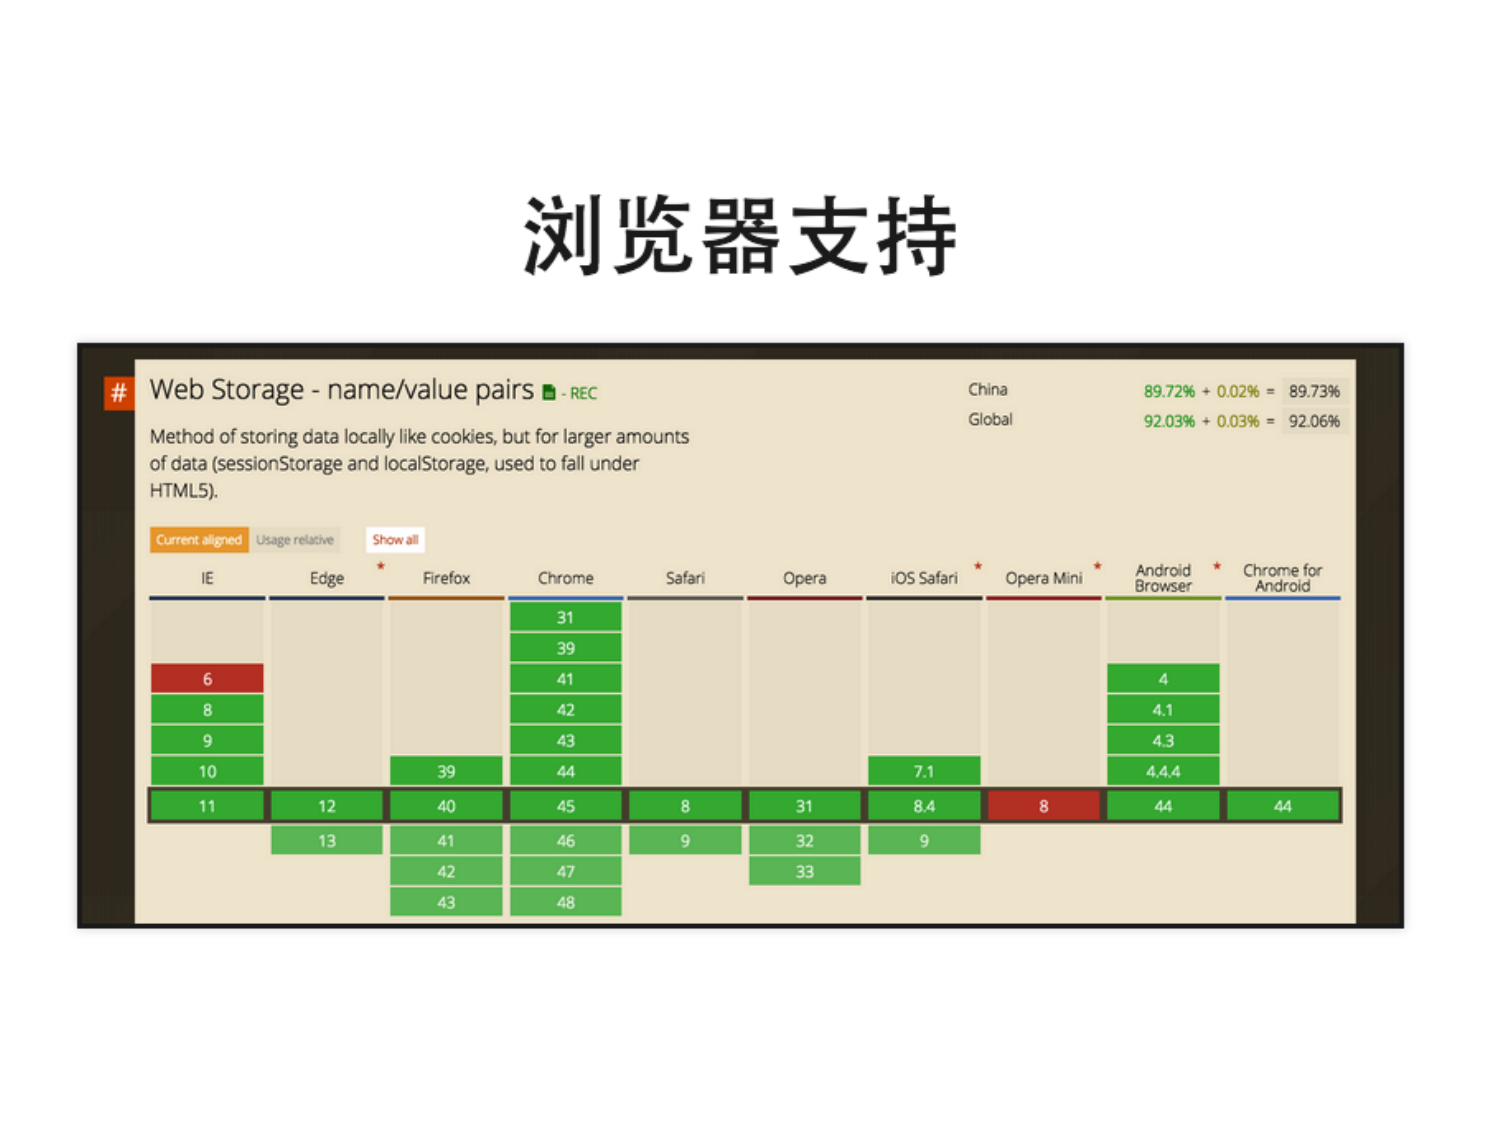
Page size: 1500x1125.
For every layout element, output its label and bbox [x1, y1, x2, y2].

picture [0, 137, 1500, 985]
